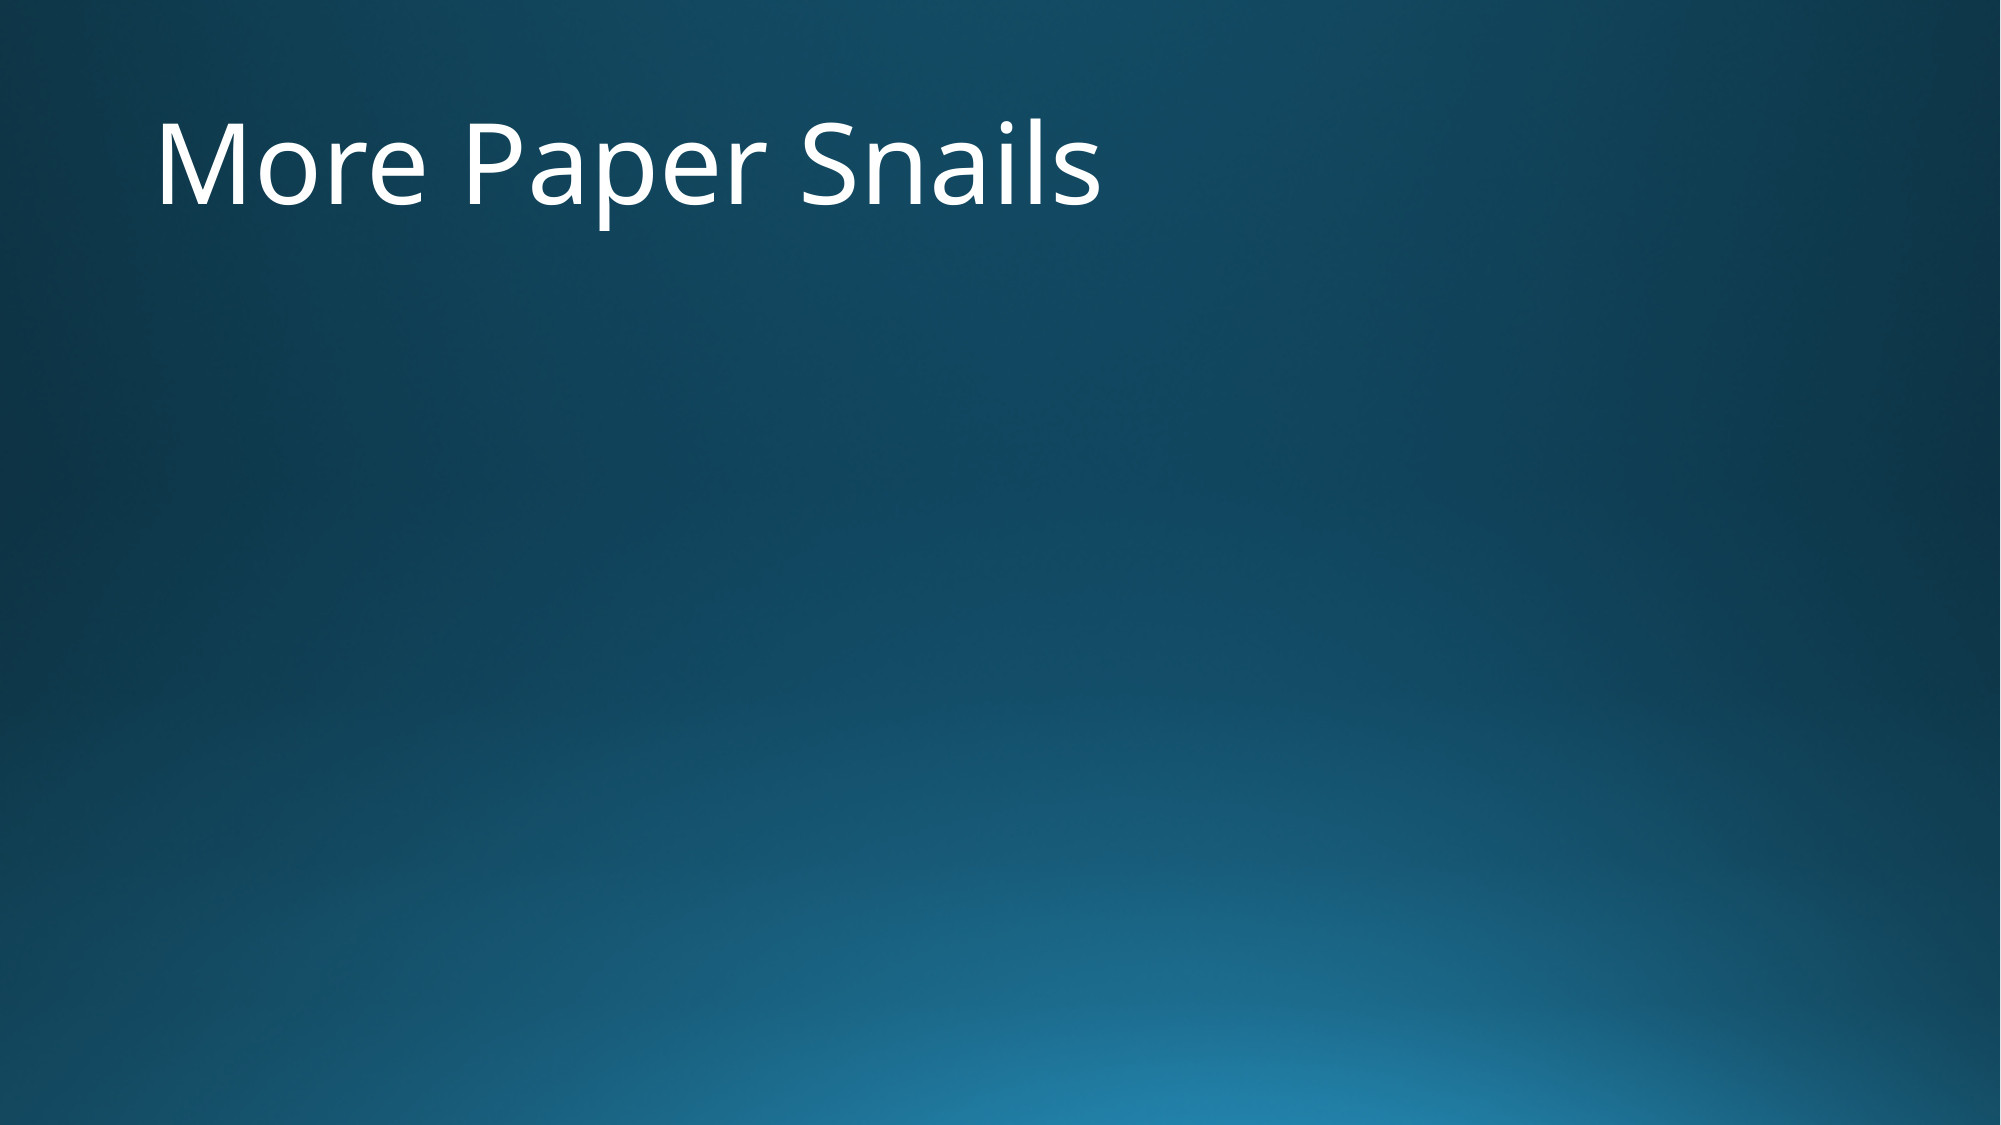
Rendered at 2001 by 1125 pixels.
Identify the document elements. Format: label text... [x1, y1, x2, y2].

title More Paper Snails [137, 59, 1863, 278]
picture [0, 0, 2001, 1125]
